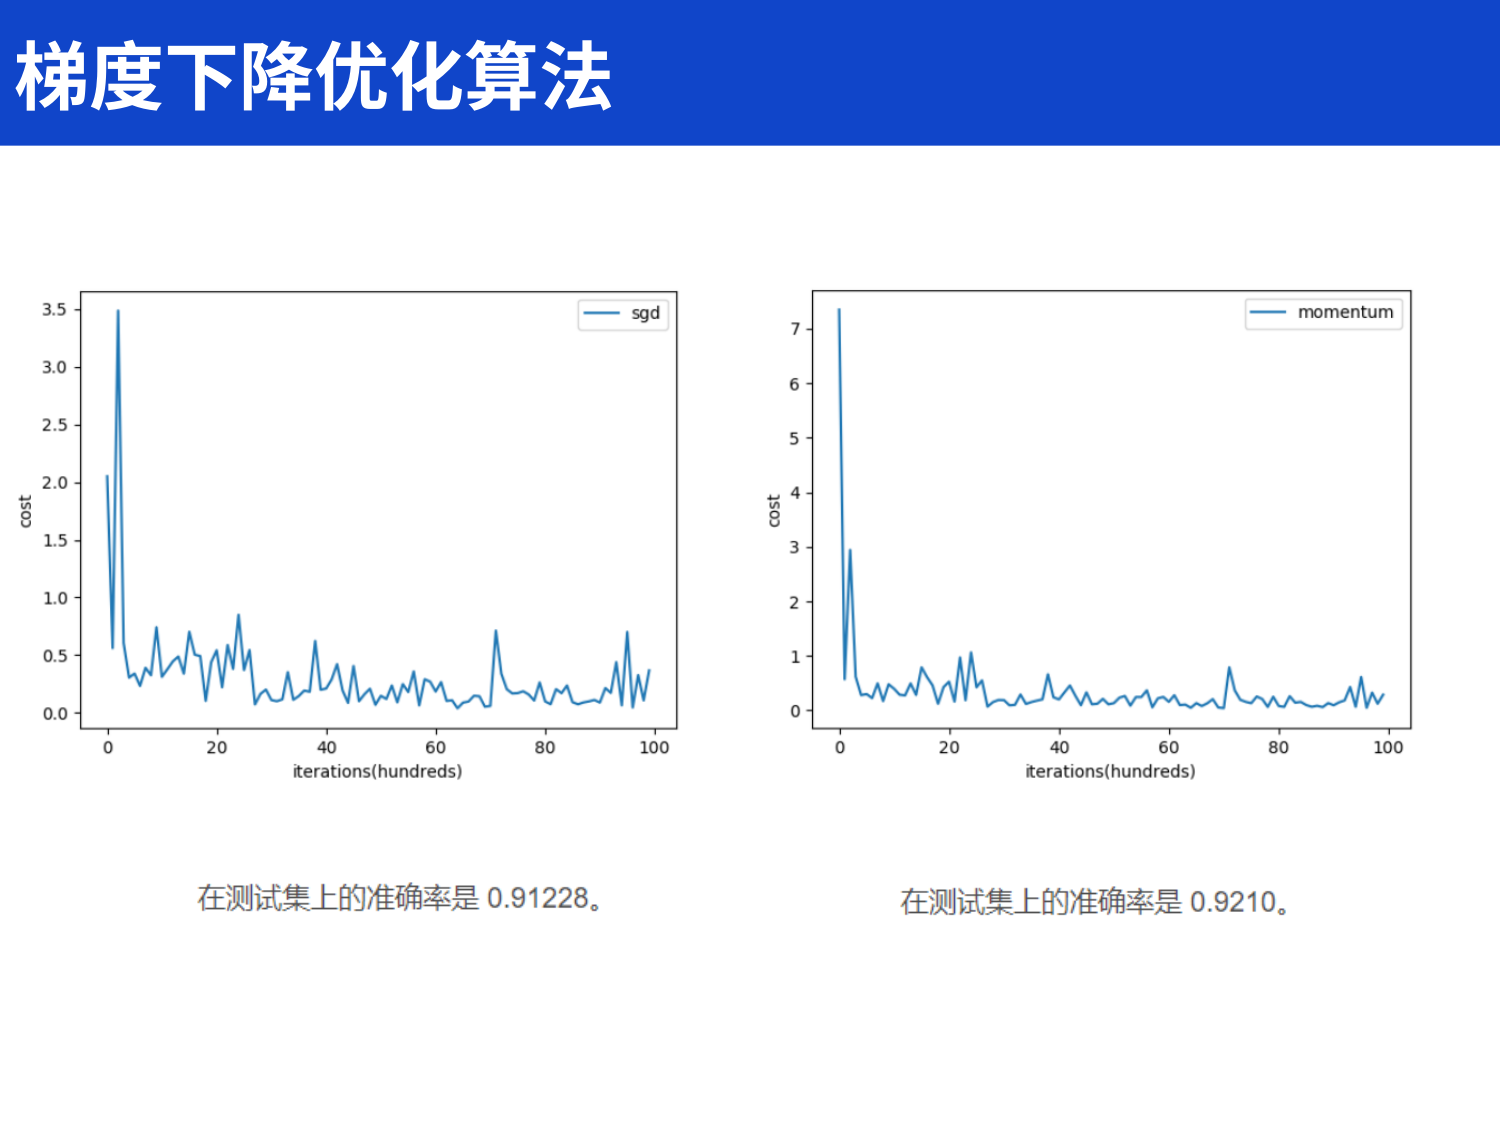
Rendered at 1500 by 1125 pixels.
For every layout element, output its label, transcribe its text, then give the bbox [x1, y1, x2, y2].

text_box 梯度下降优化算法 [0, 0, 1500, 146]
picture [0, 259, 1479, 795]
picture [881, 833, 1361, 972]
picture [179, 851, 683, 954]
